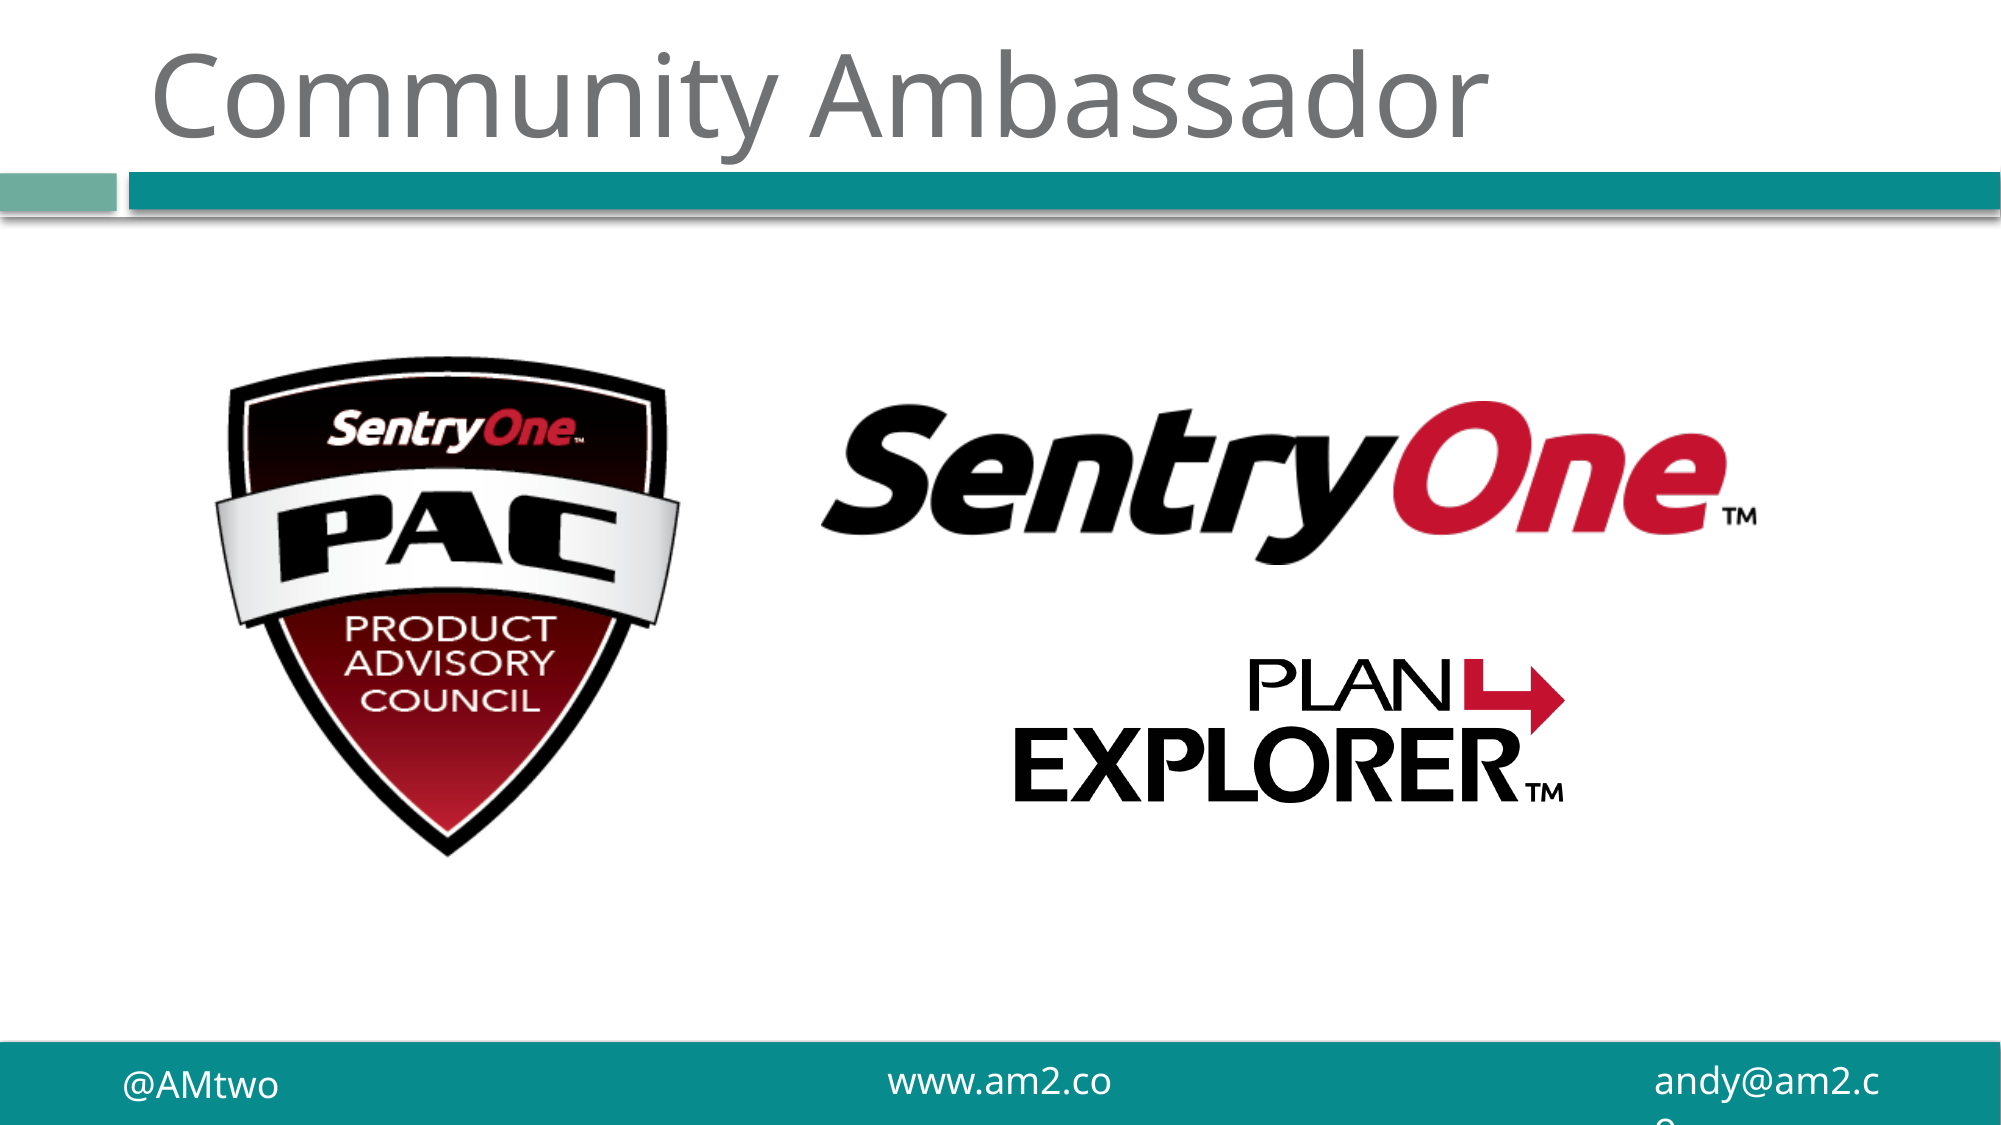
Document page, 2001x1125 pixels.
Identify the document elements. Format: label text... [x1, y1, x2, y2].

picture [1014, 659, 1567, 803]
title Community Ambassador [133, 15, 1917, 169]
picture [170, 316, 742, 876]
picture [821, 401, 1760, 565]
